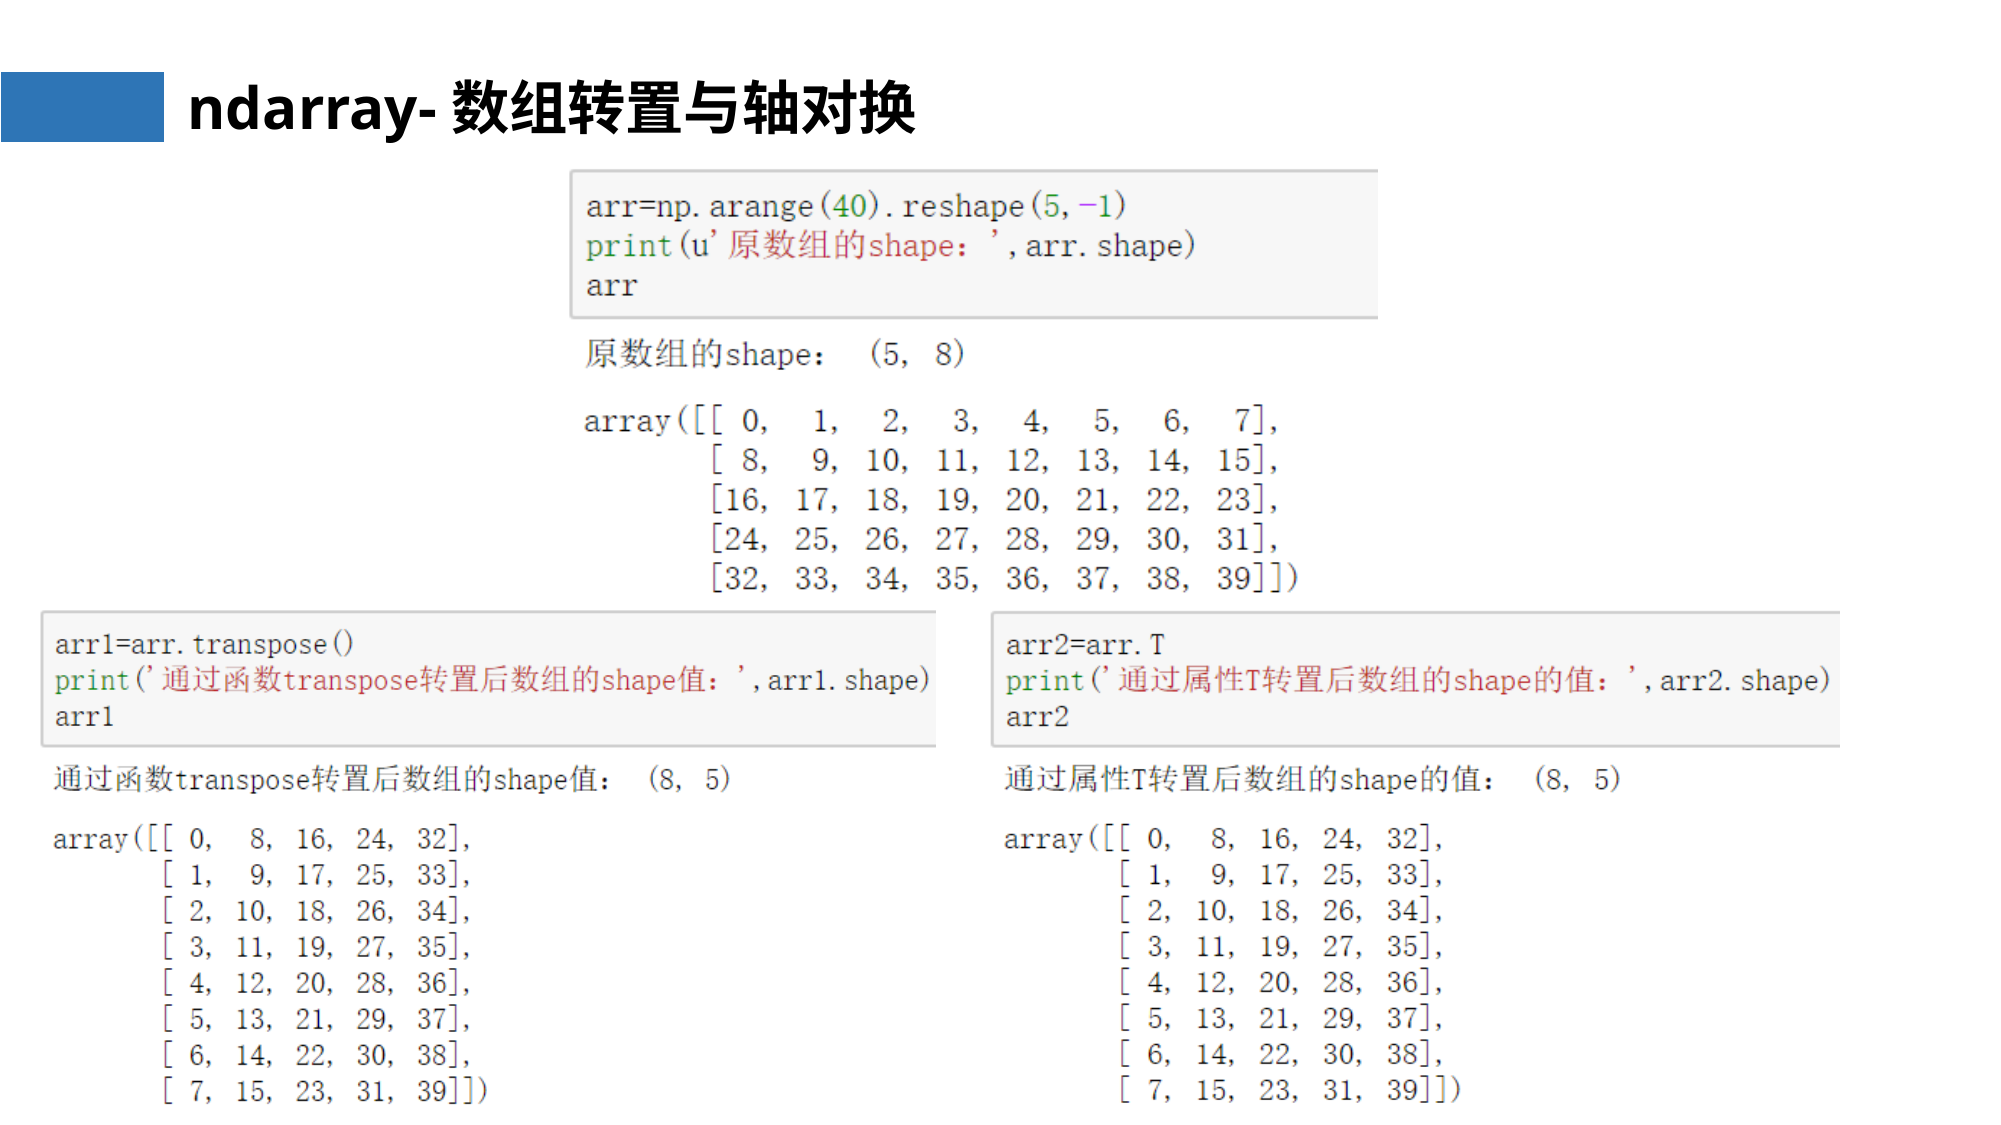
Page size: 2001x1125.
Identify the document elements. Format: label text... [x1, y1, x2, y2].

title ndarray-数组转置与轴对换 [172, 72, 1523, 196]
picture [35, 149, 1840, 1120]
